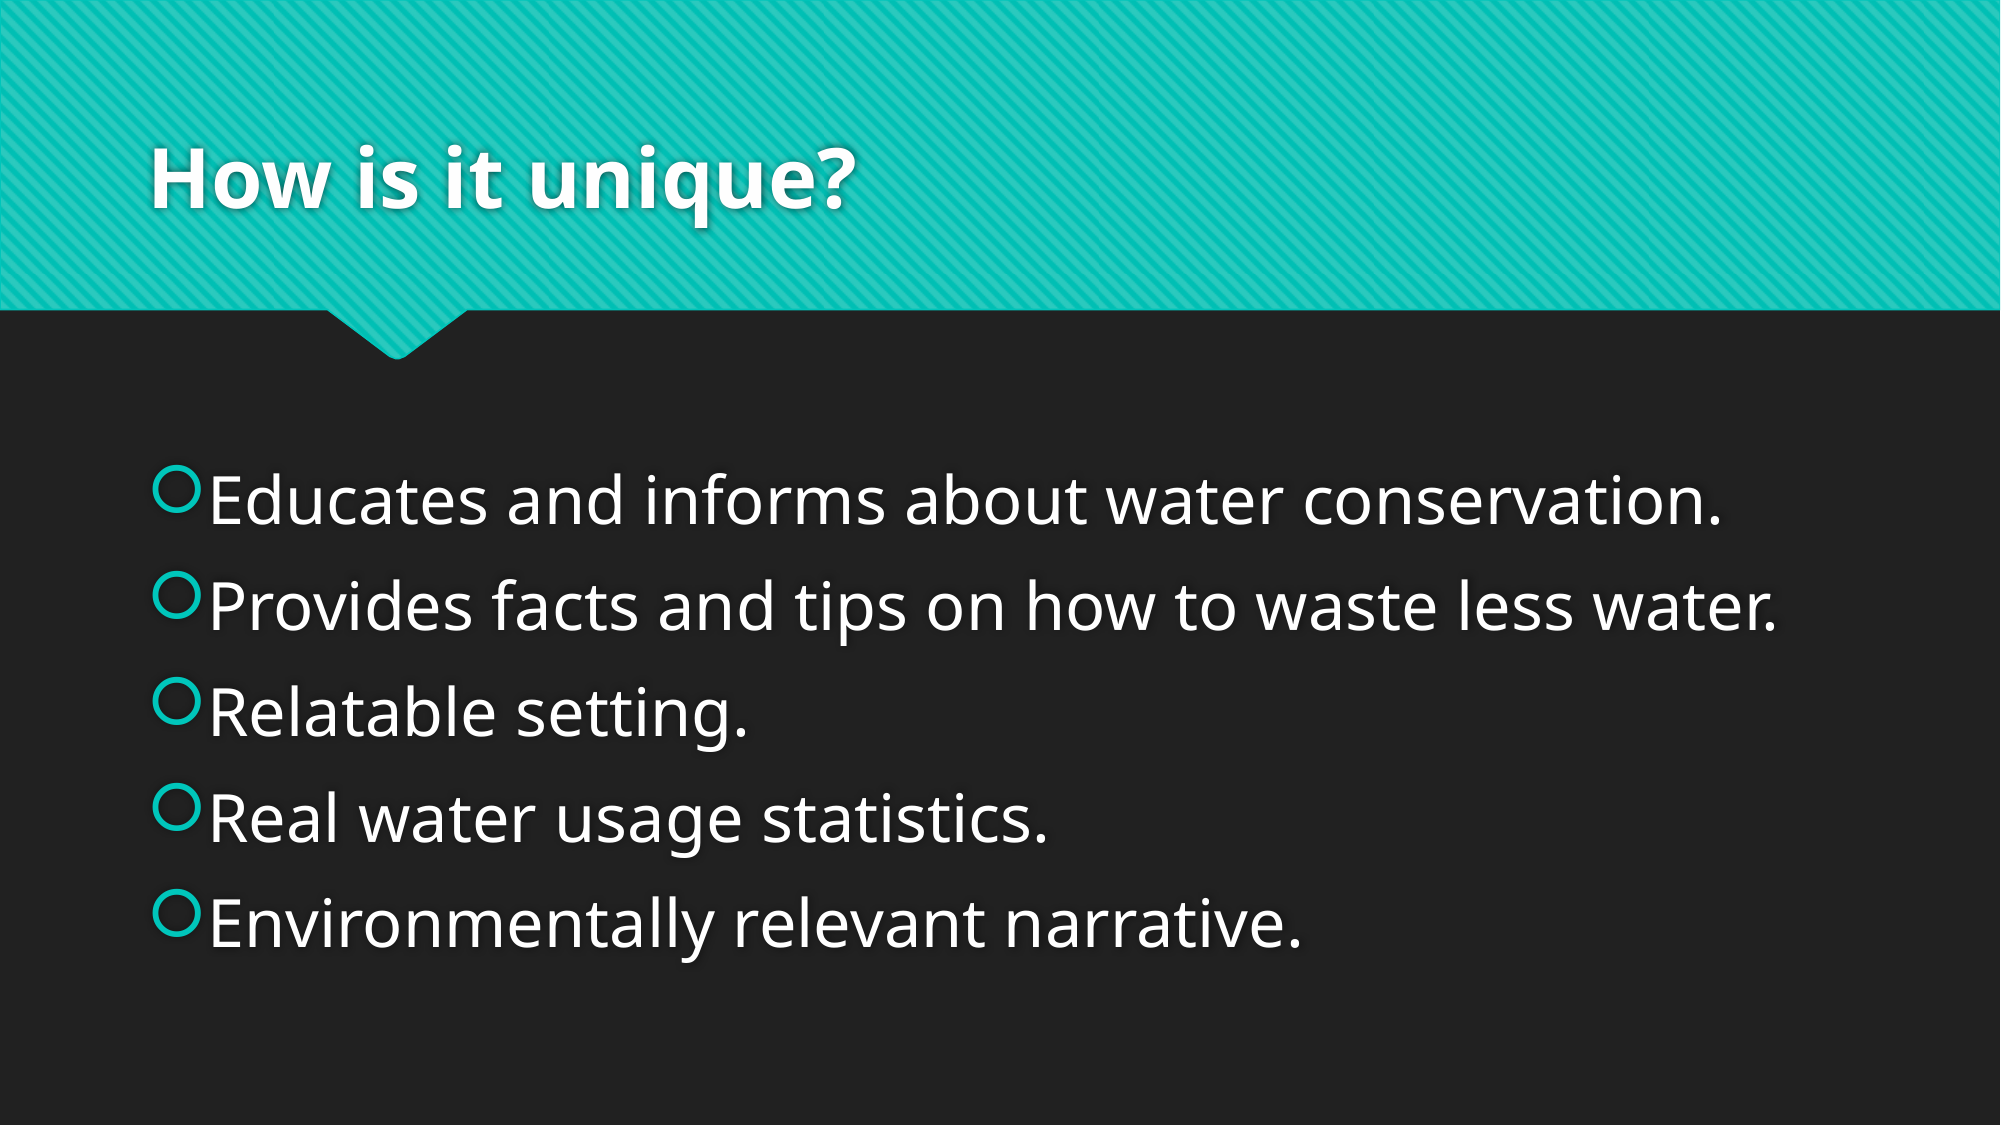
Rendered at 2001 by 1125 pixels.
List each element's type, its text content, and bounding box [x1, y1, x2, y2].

list Educates and informs about water conservation. Provides facts and tips on how to waste less water. Relatable setting. Real water usage statistics. Environmentally relevant narrative. [132, 411, 1865, 1008]
title How is it unique? [132, 73, 1868, 233]
